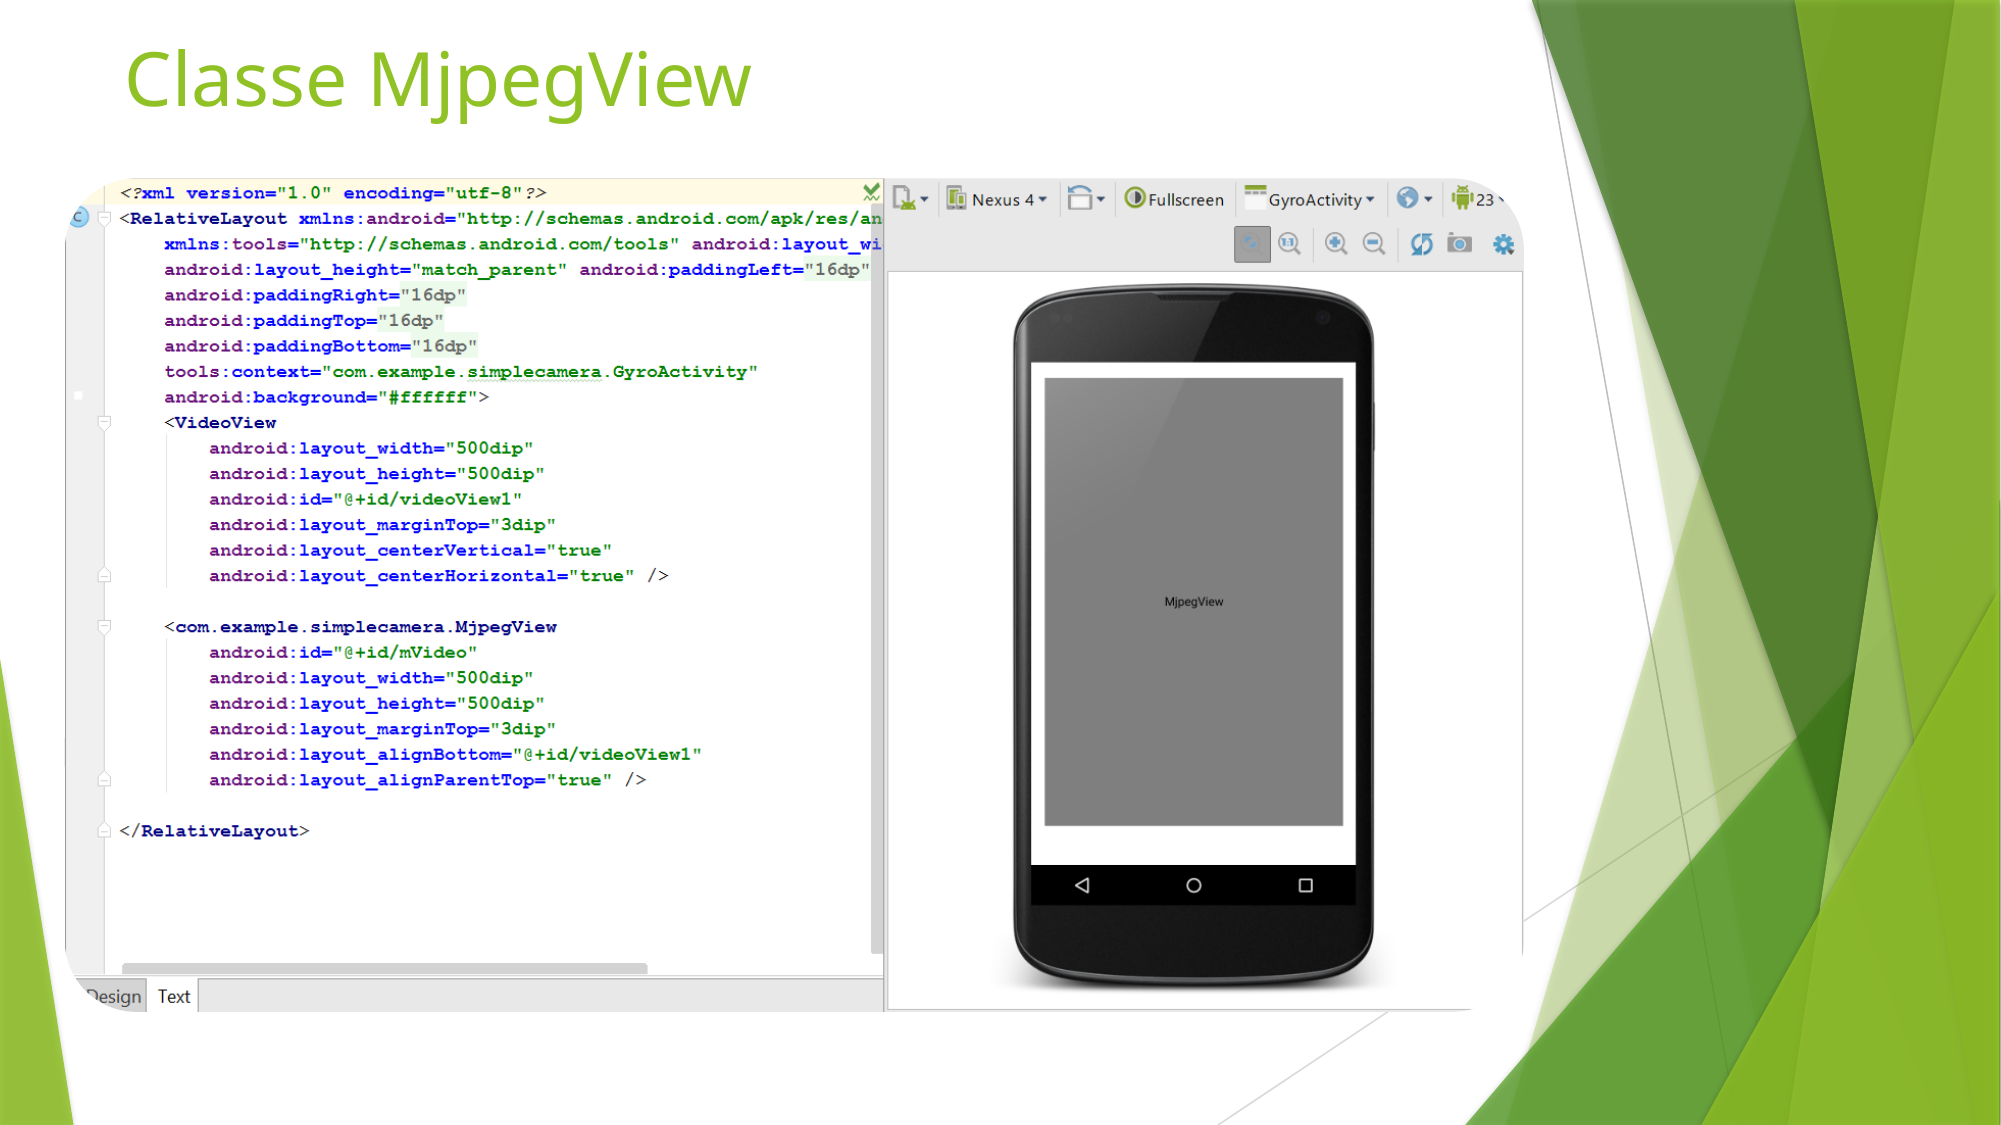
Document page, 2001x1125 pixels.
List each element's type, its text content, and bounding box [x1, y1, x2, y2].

title Classe MjpegView [109, 24, 1520, 159]
picture [64, 177, 1525, 1013]
